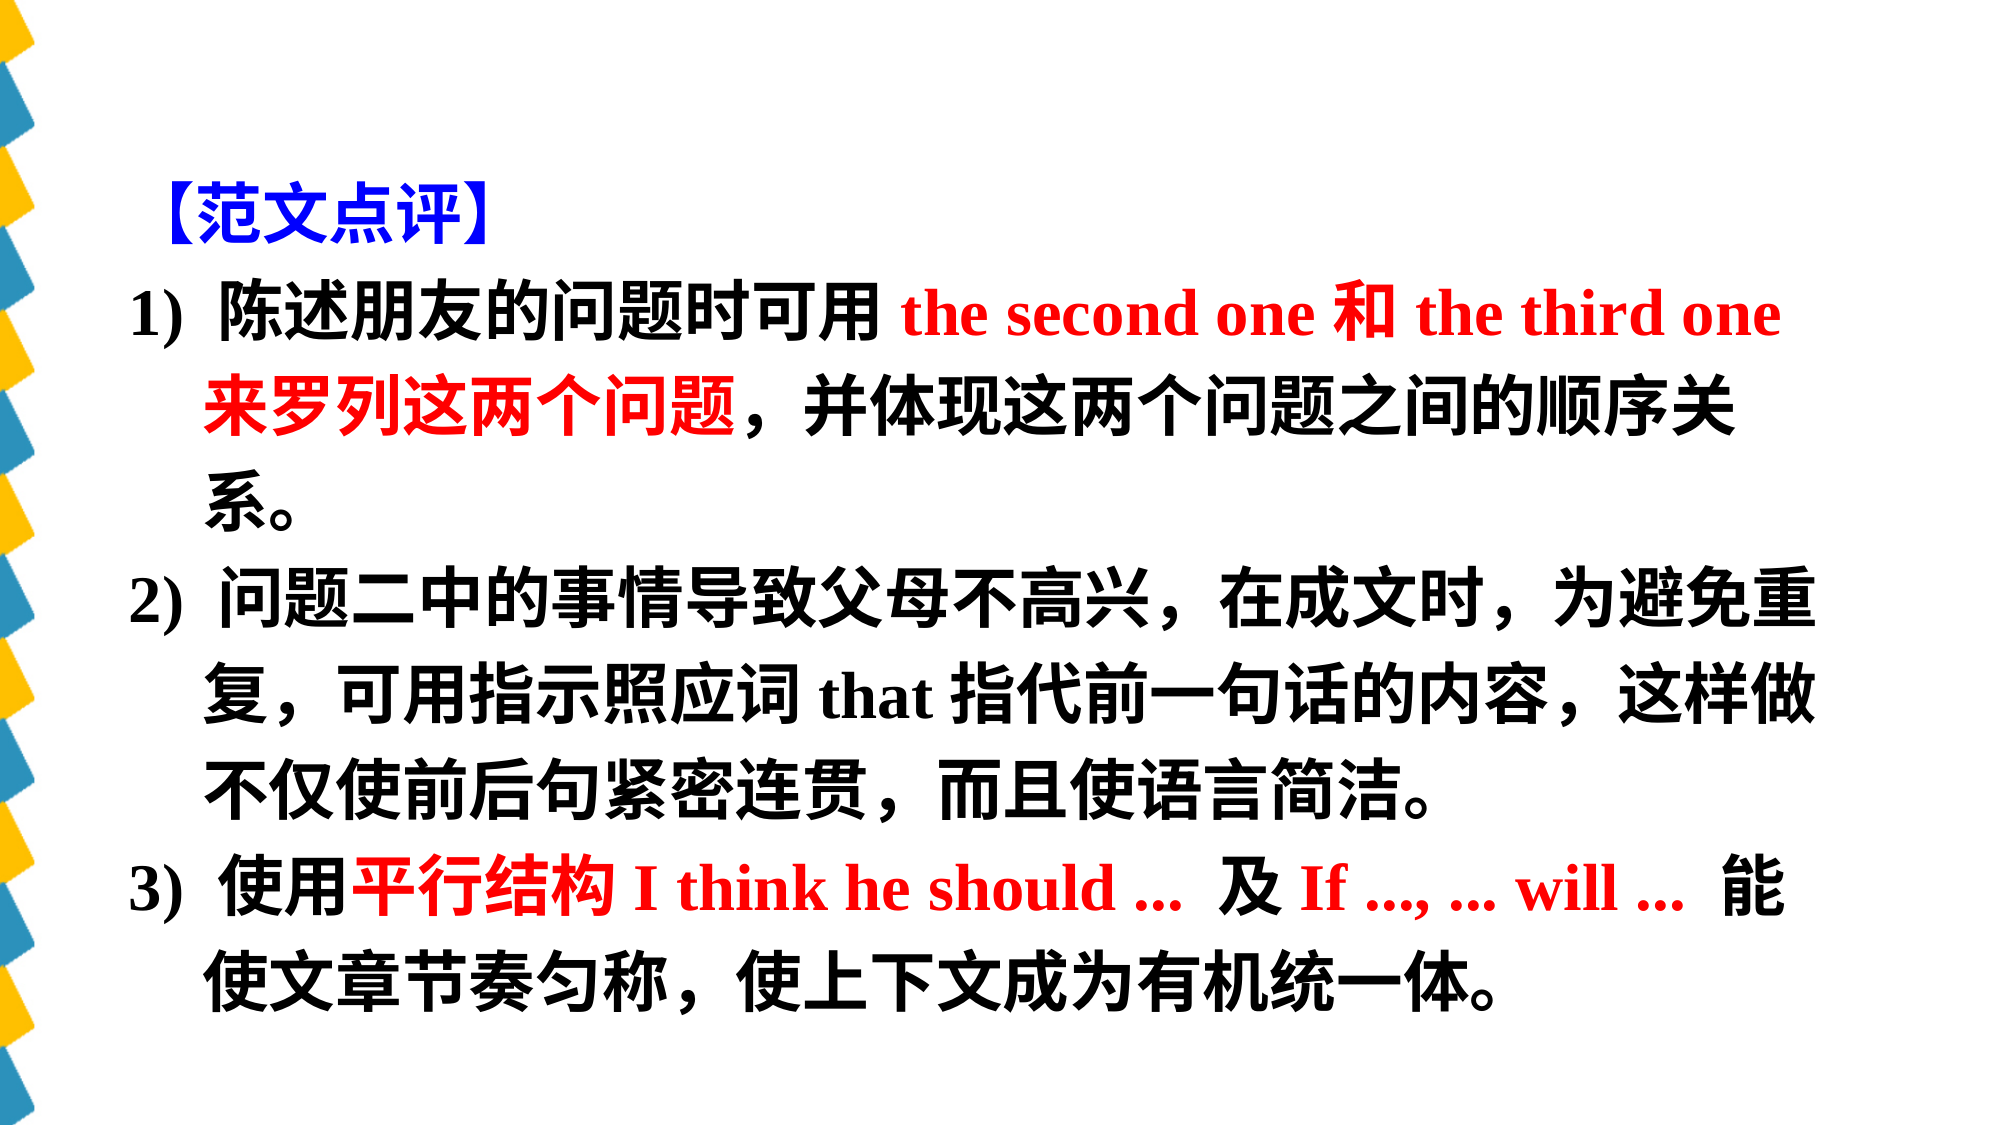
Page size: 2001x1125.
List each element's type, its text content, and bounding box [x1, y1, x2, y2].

picture [0, 0, 2001, 1125]
text_box 【范文点评】 1) 陈述朋友的问题时可用the second one和the third one来罗列这两个问题，并体现这两个问题之间的顺序关系。 2) 问题二中的事情导致父母不高兴，在成文时，为避免重复，可用指示照应词that指代前一句话的内容，这样做不仅使前后句紧密连贯，而且使语言简洁。 3) 使用平行结构I think he should ... 及If ..., ... will ... 能使文章节奏匀称，使上下文成为有机统一体。 [114, 148, 1851, 1027]
